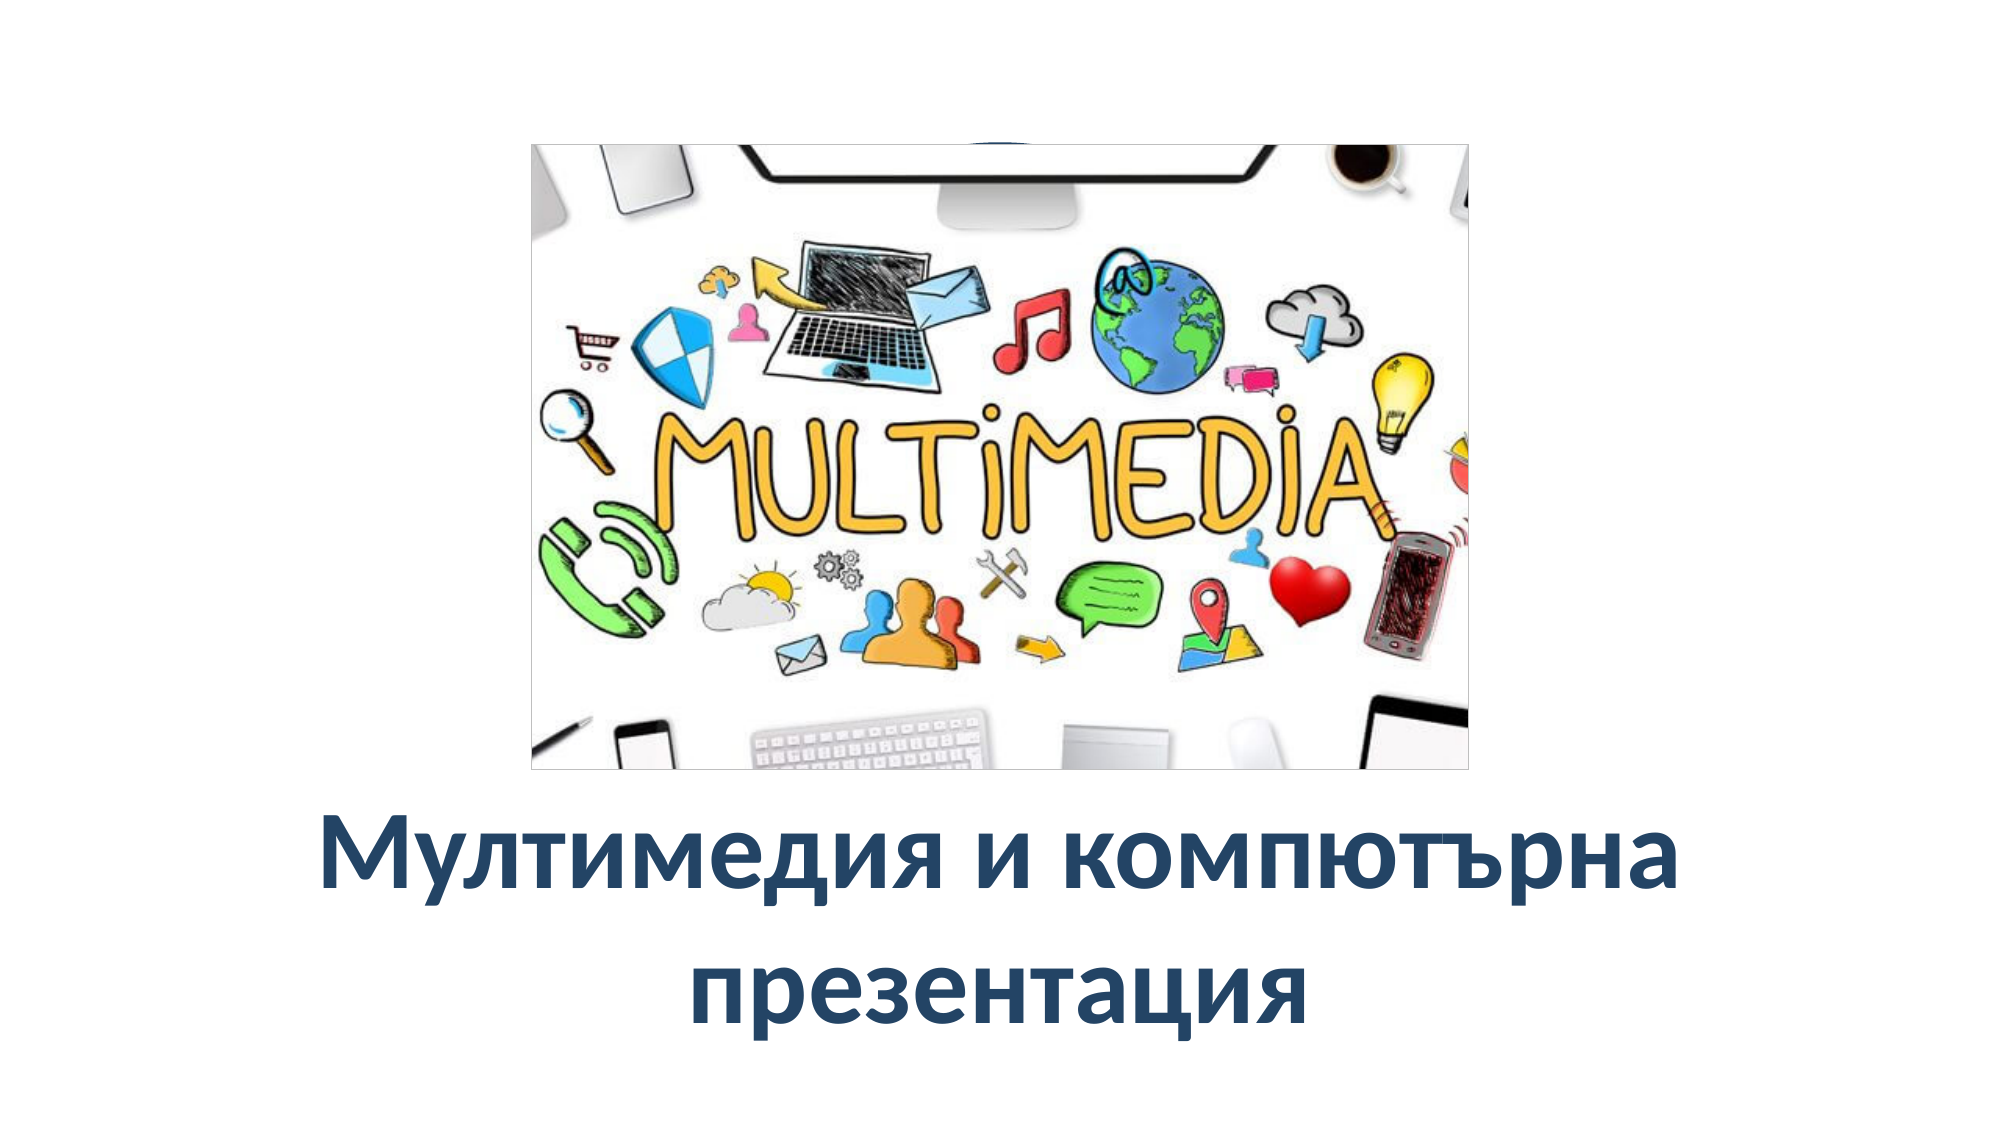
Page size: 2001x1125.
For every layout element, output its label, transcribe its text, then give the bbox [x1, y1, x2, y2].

title Мултимедия и компютърна презентация [100, 771, 1900, 1050]
picture [530, 144, 1469, 770]
